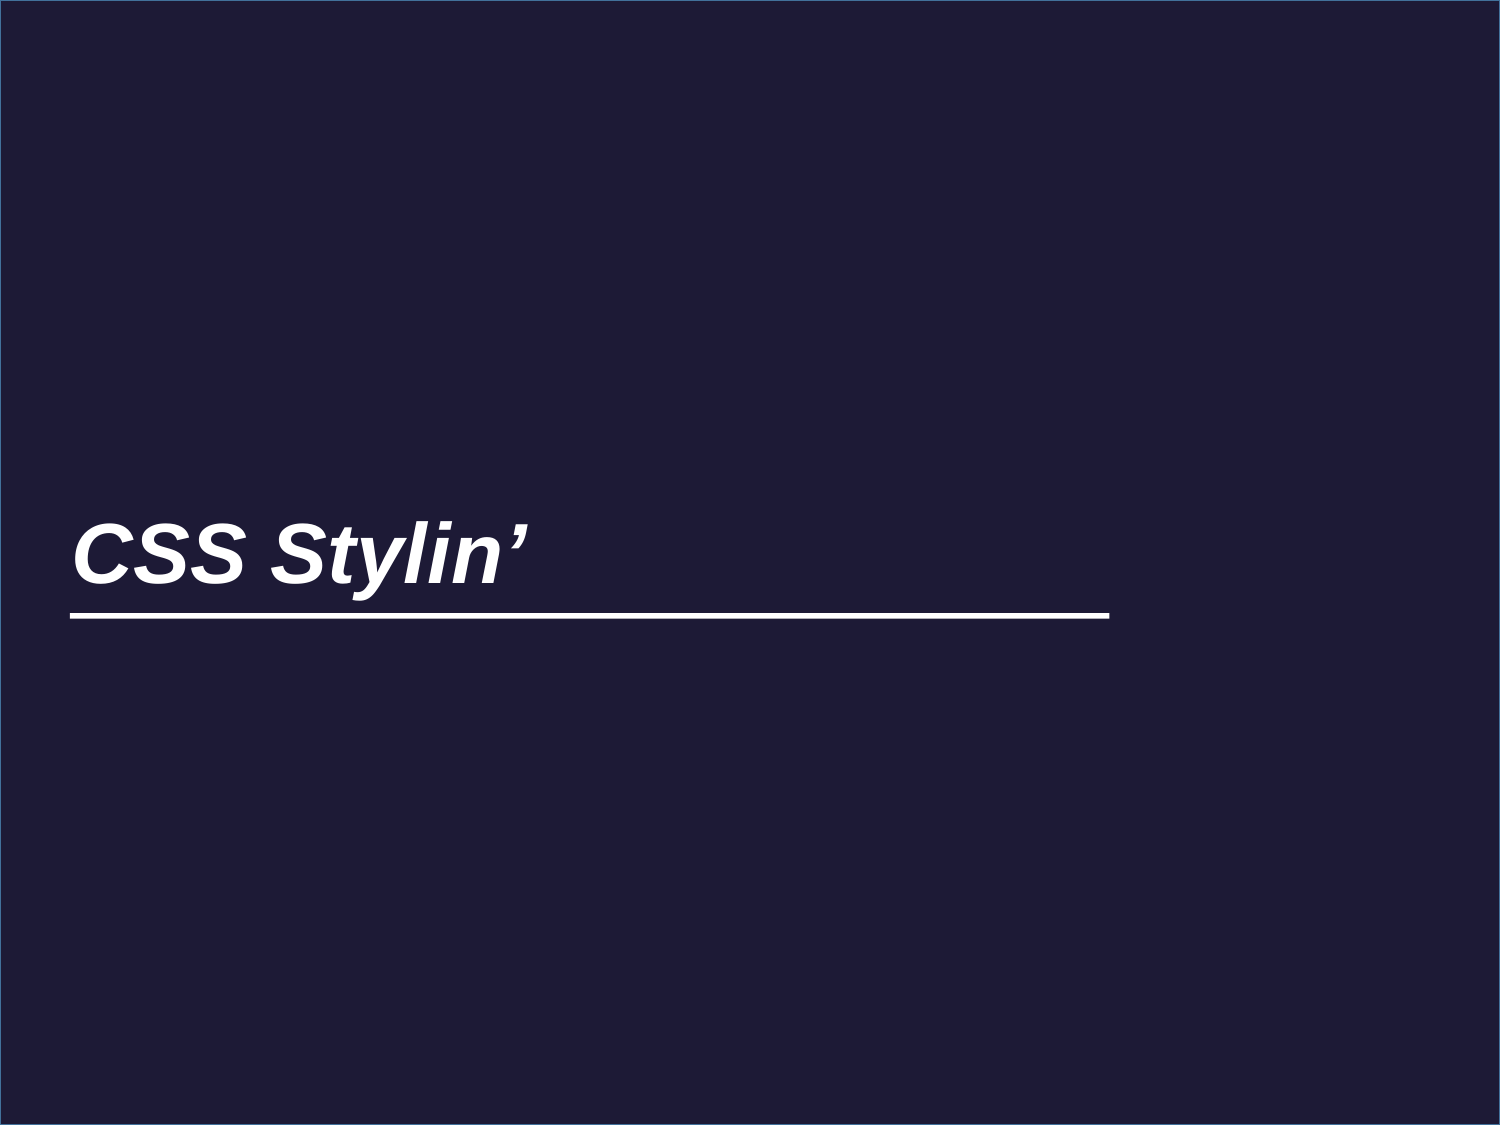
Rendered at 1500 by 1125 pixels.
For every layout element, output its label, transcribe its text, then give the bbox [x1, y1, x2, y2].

title CSS Stylin’ [64, 484, 1415, 628]
